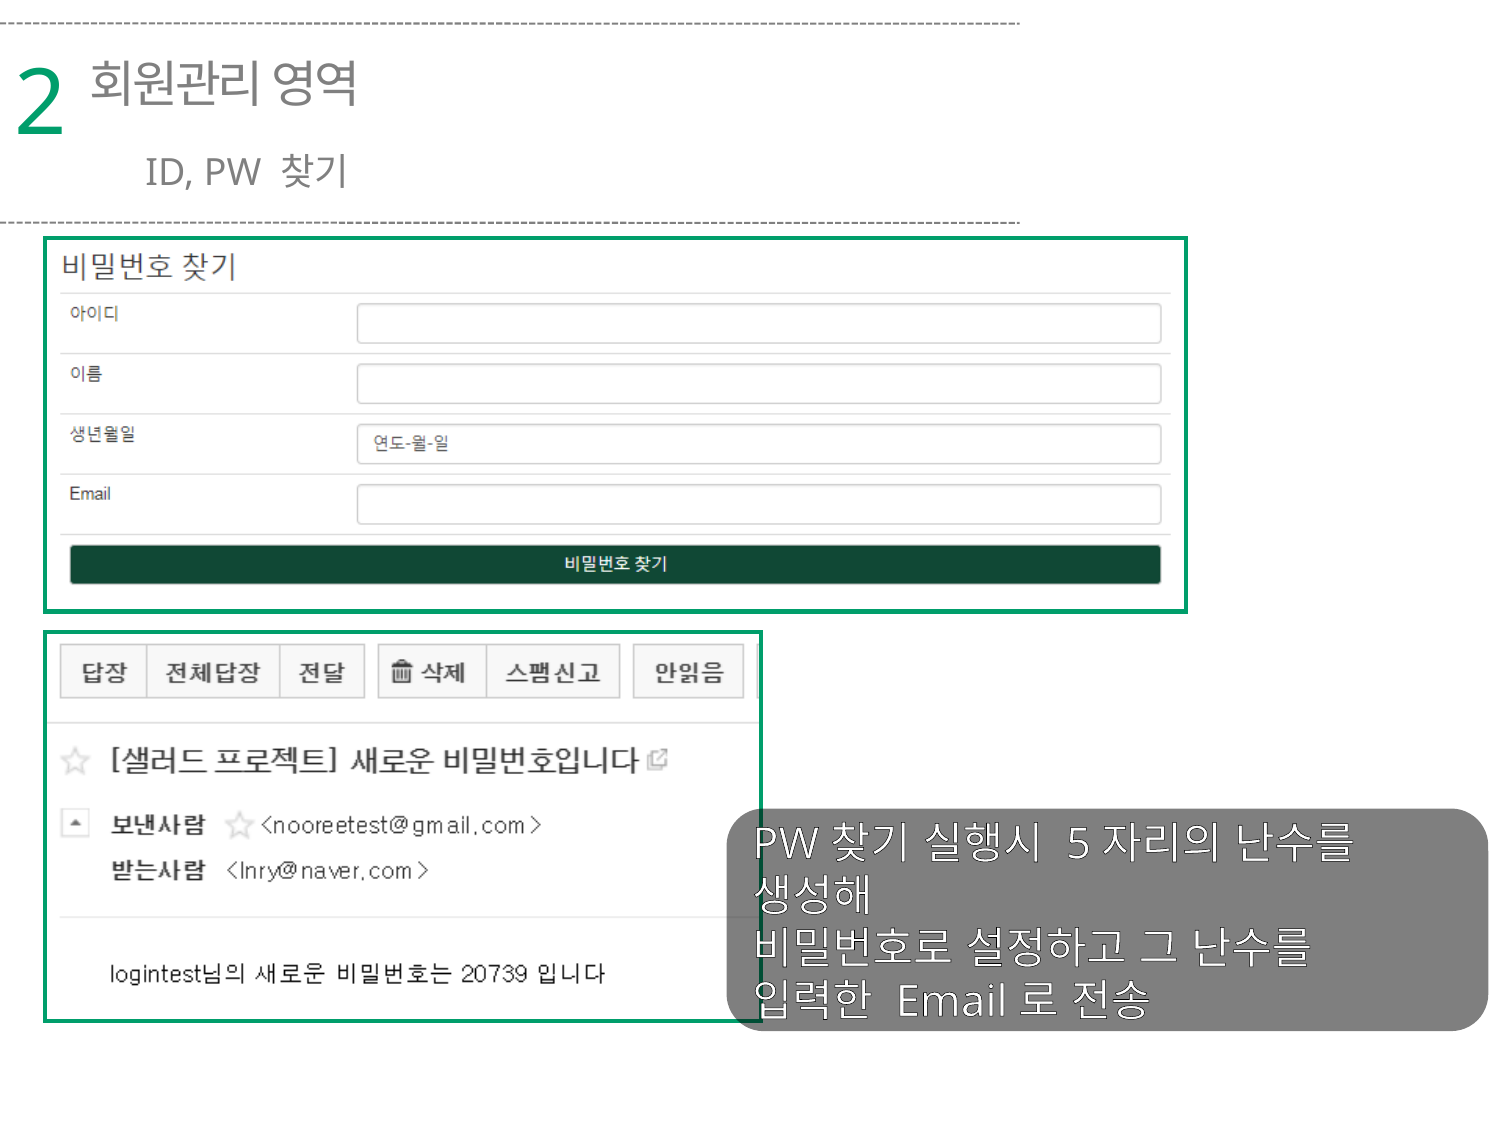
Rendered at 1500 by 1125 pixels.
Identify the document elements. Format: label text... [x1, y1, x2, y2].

picture [46, 239, 1184, 610]
text_box ID, PW 찾기 [130, 140, 365, 201]
picture [46, 633, 760, 1020]
text_box 회원관리 영역 [74, 44, 376, 120]
text_box 2 [0, 35, 82, 160]
text_box PW찾기 실행시 5자리의 난수를 생성해 비밀번호로 설정하고 그 난수를 입력한 Email로 전송 [742, 806, 1491, 1034]
